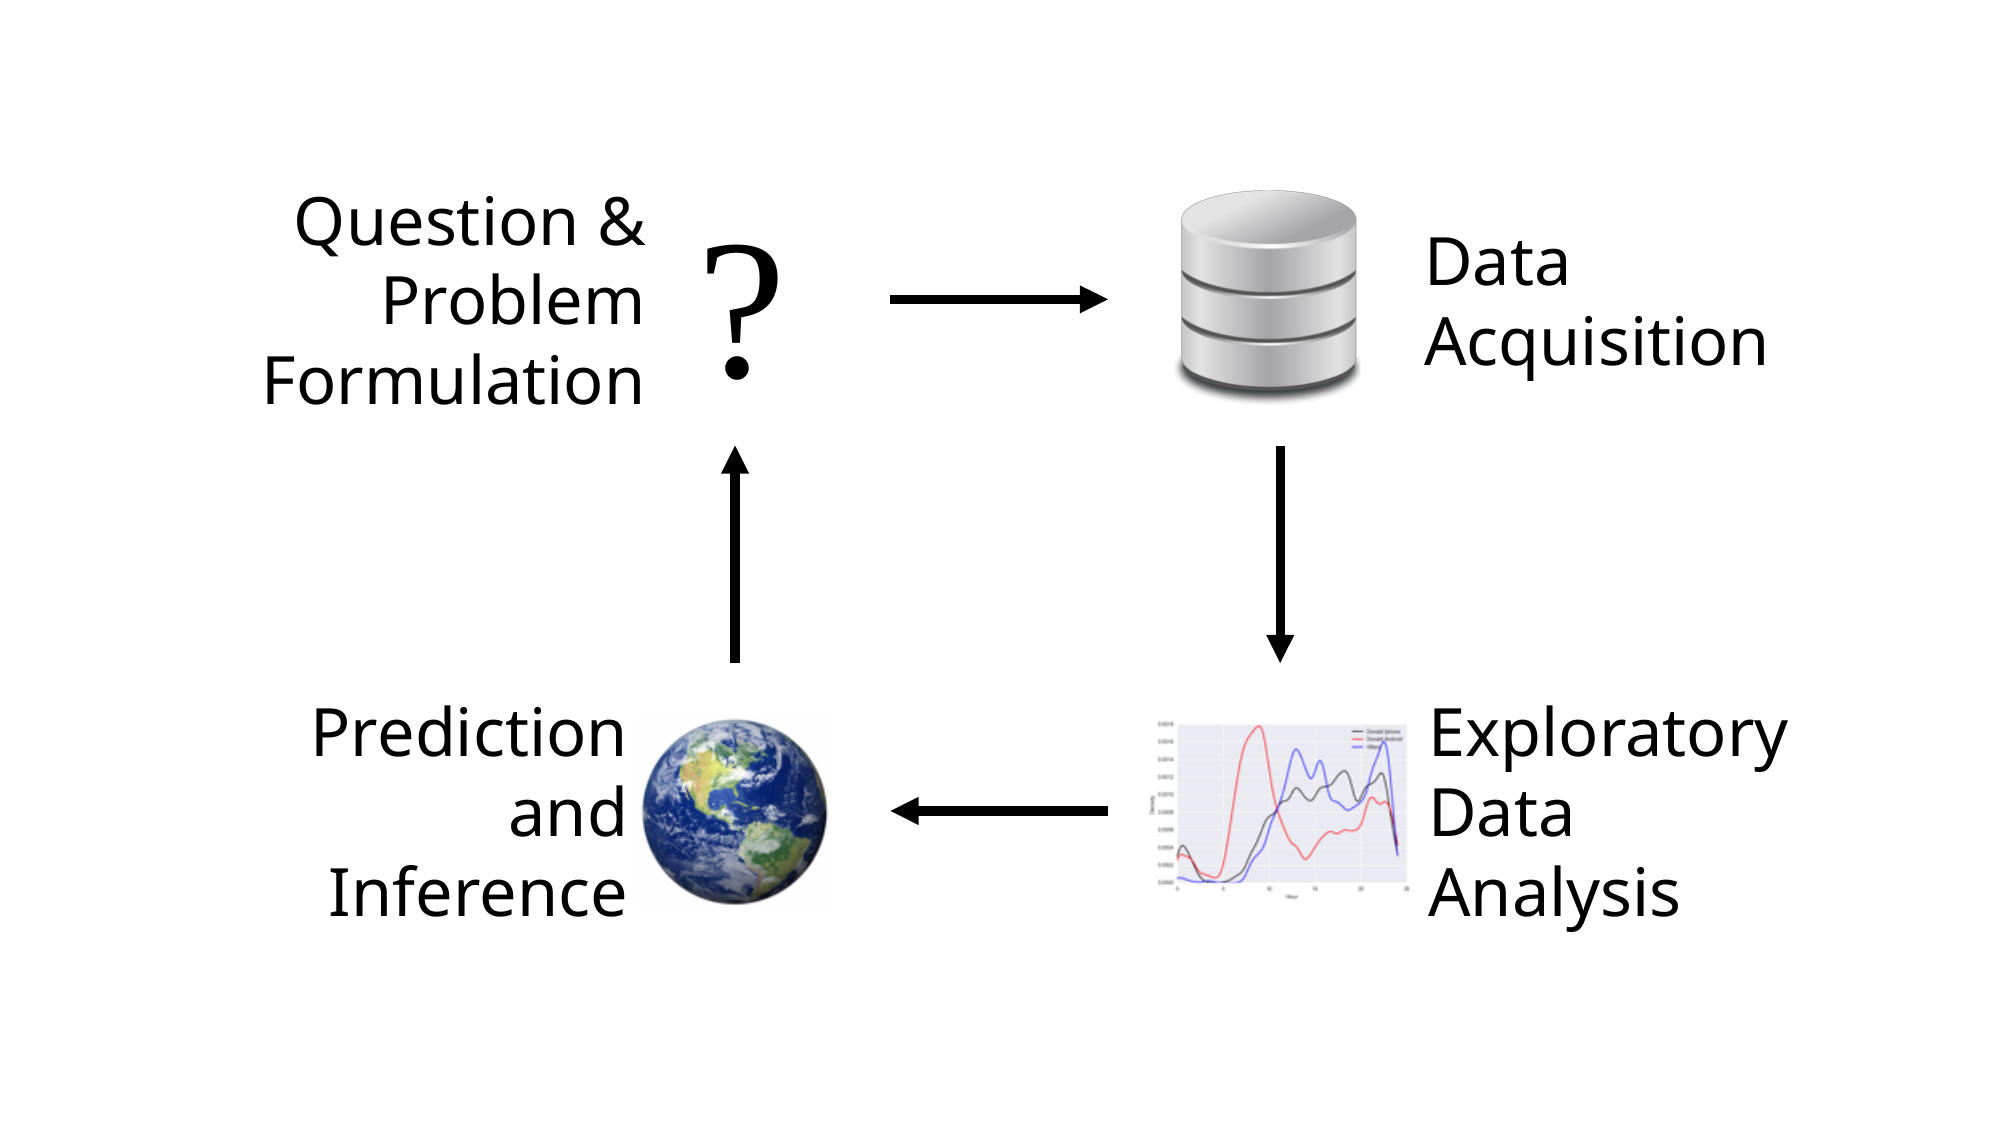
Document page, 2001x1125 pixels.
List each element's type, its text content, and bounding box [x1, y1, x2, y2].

text_box Question & Problem Formulation [247, 170, 661, 426]
picture [1146, 718, 1414, 904]
text_box Data Acquisition [1409, 211, 1786, 386]
picture [1170, 190, 1368, 409]
text_box ? [682, 170, 788, 426]
picture [637, 714, 833, 908]
text_box Exploratory Data Analysis [1413, 682, 1822, 937]
text_box Prediction and Inference [295, 682, 644, 937]
